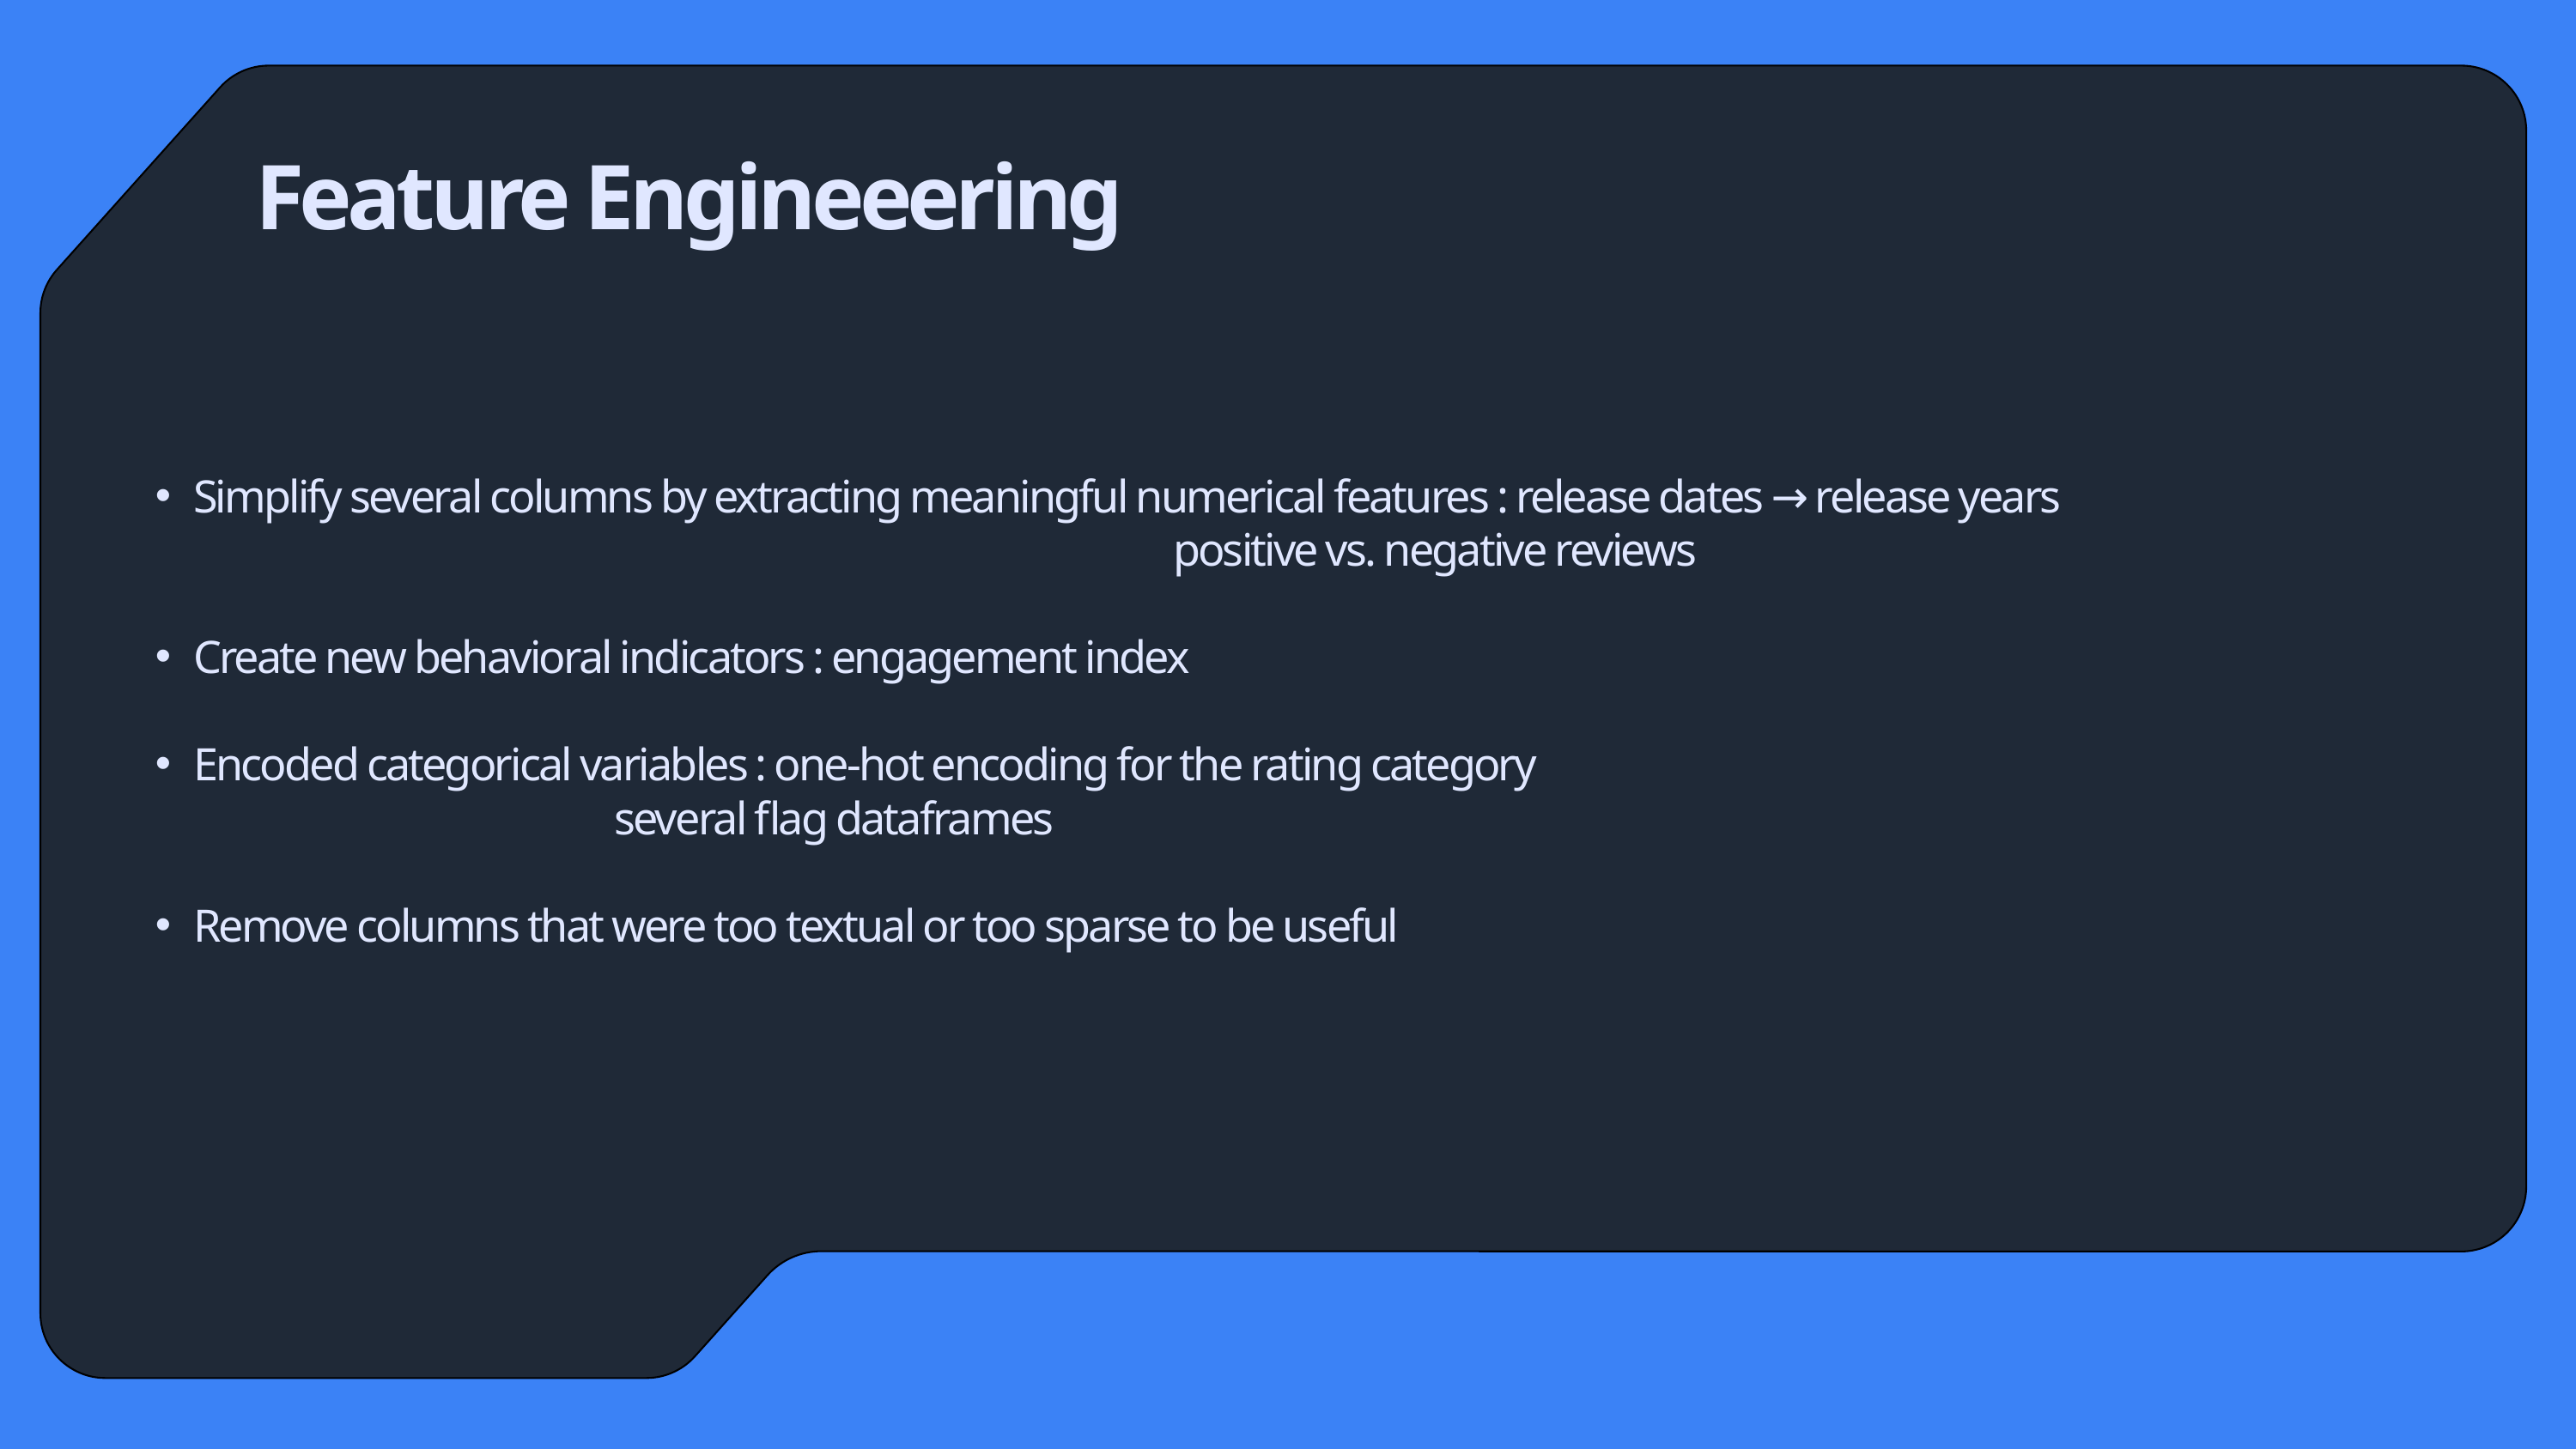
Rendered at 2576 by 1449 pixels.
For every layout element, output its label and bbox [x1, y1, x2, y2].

text_box [39, 65, 2527, 1379]
